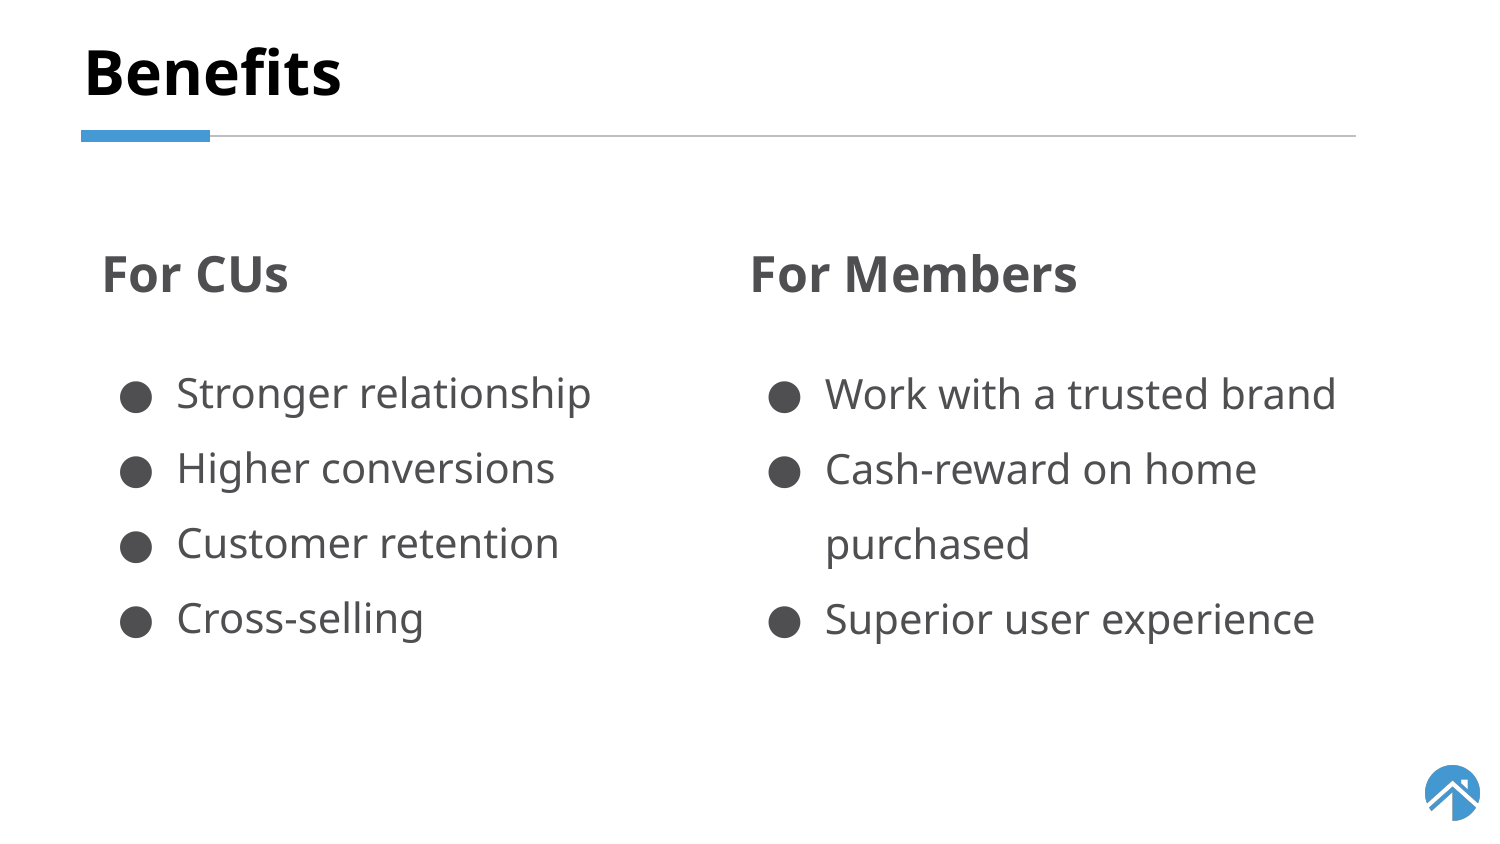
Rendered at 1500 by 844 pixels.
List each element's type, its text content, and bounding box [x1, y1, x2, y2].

text_box For CUs Stronger relationship Higher conversions Customer retention Cross-selling [86, 227, 739, 777]
text_box Benefits [72, 27, 1356, 123]
text_box For Members Work with a trusted brand Cash-reward on home purchased Superior user experience [734, 227, 1462, 524]
picture [1424, 765, 1480, 821]
